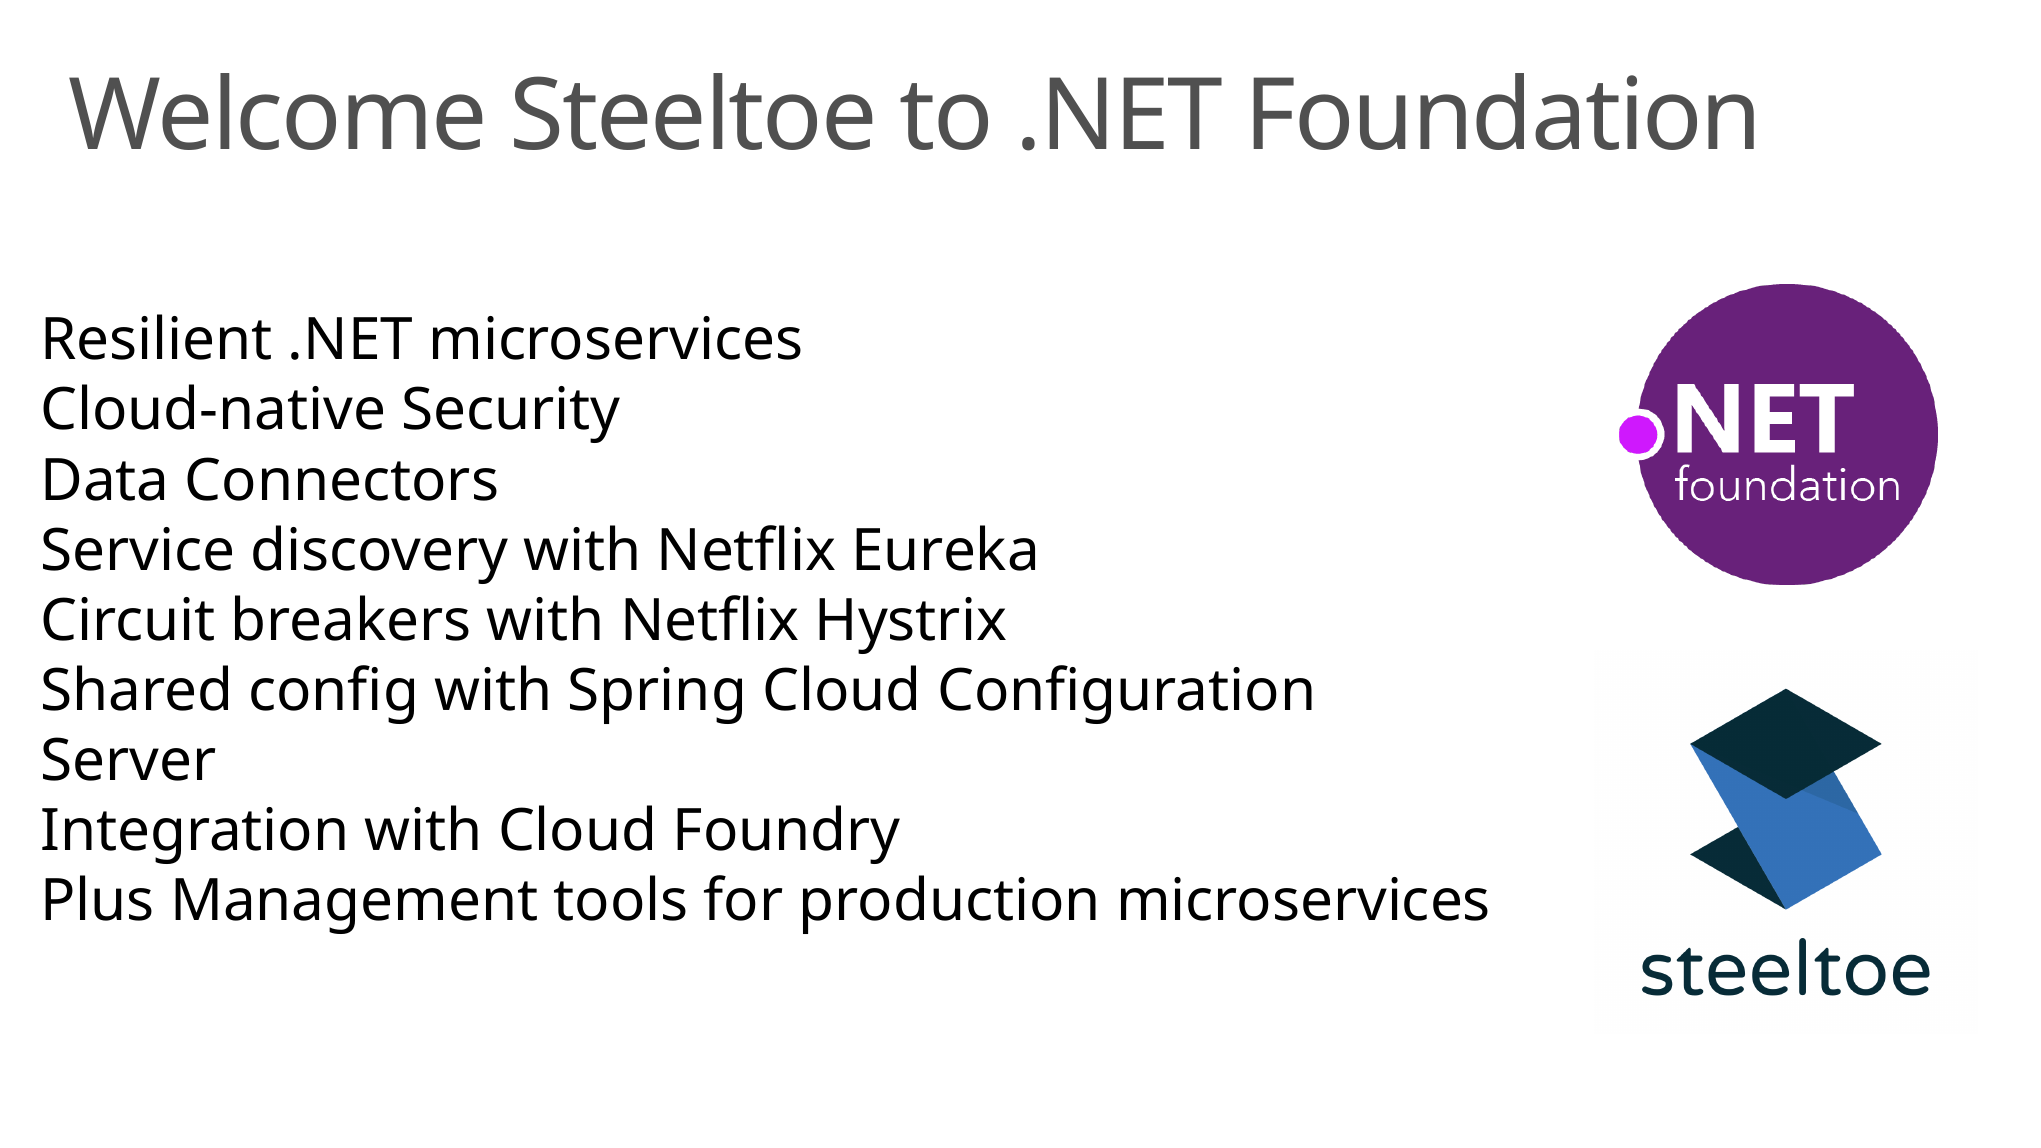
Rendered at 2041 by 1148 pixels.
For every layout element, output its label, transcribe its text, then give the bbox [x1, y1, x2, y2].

list Resilient .NET microservices Cloud-native Security Data Connectors Service discovery with Netflix Eureka Circuit breakers with Netflix Hystrix Shared config with Spring Cloud Configuration Server Integration with Cloud Foundry Plus Management tools for production microservices [16, 286, 1533, 983]
title Welcome Steeltoe to .NET Foundation [45, 48, 1900, 199]
picture [1594, 650, 1978, 1034]
picture [1614, 272, 1939, 597]
